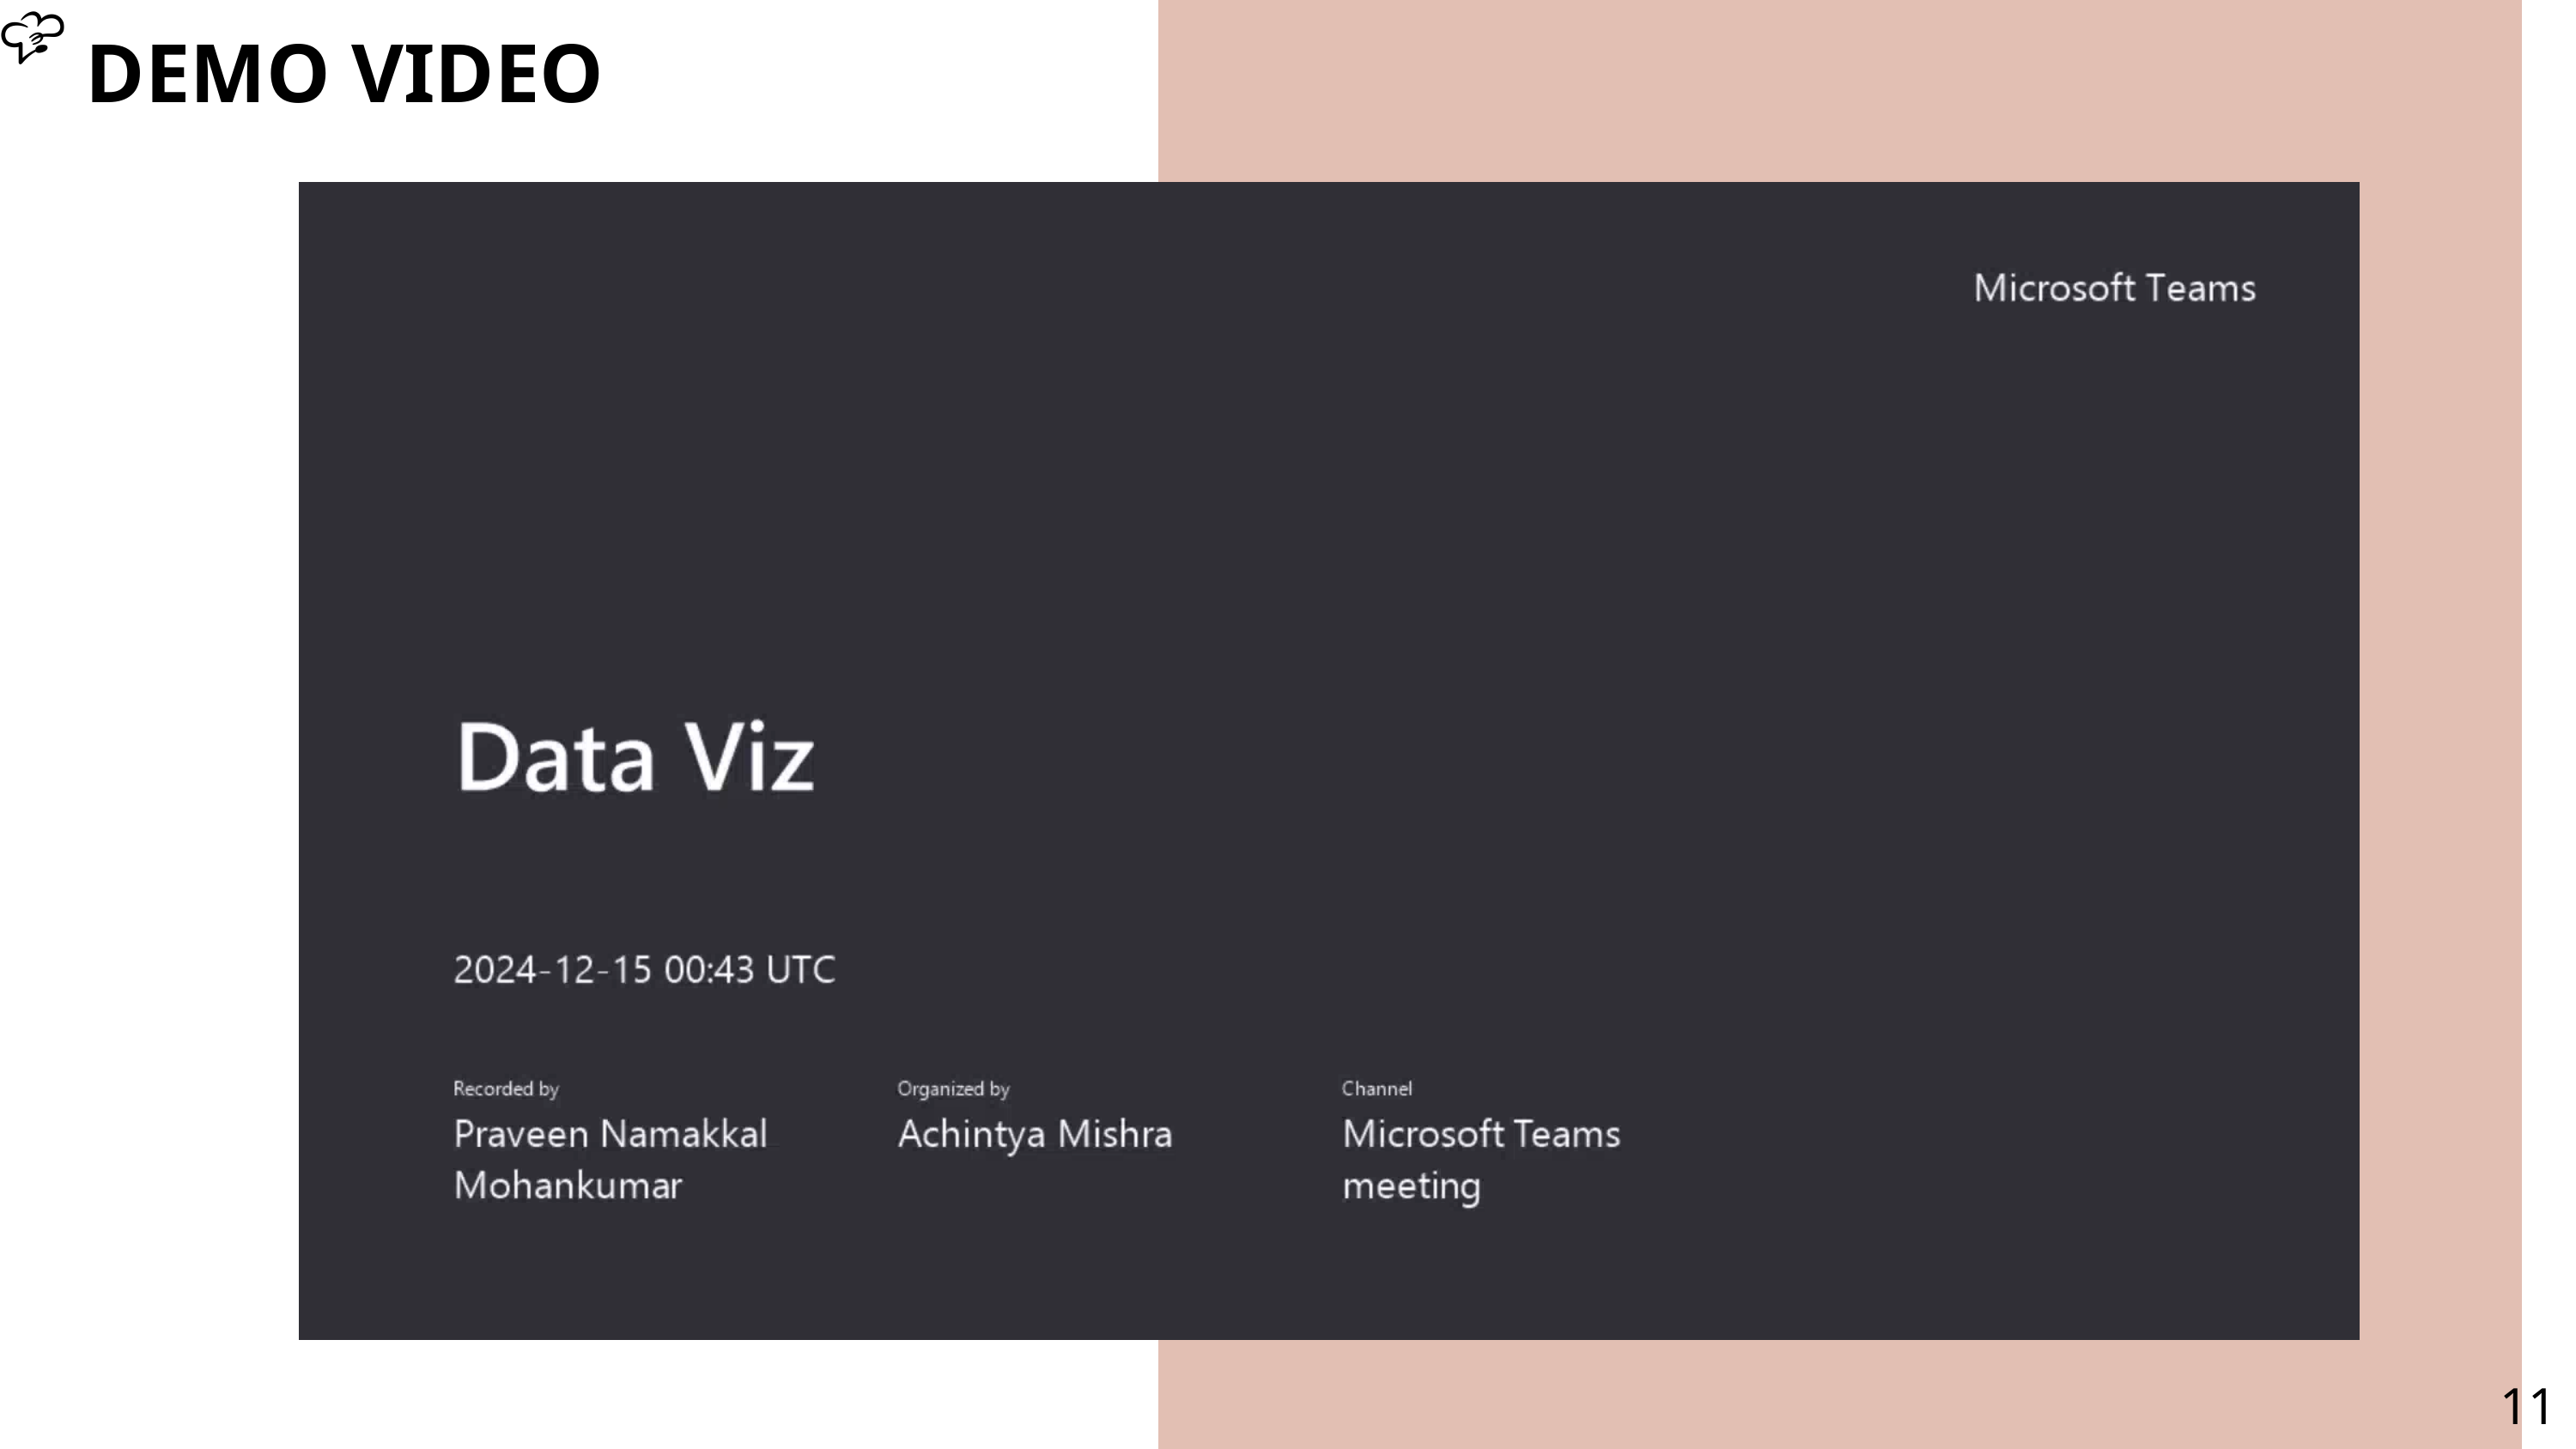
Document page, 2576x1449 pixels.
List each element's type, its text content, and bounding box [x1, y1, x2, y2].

text_box [0, 11, 64, 64]
text_box DEMO VIDEO [85, 5, 918, 118]
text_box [298, 181, 2360, 1341]
text_box 11 [2524, 1367, 2570, 1441]
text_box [922, 0, 2523, 1449]
